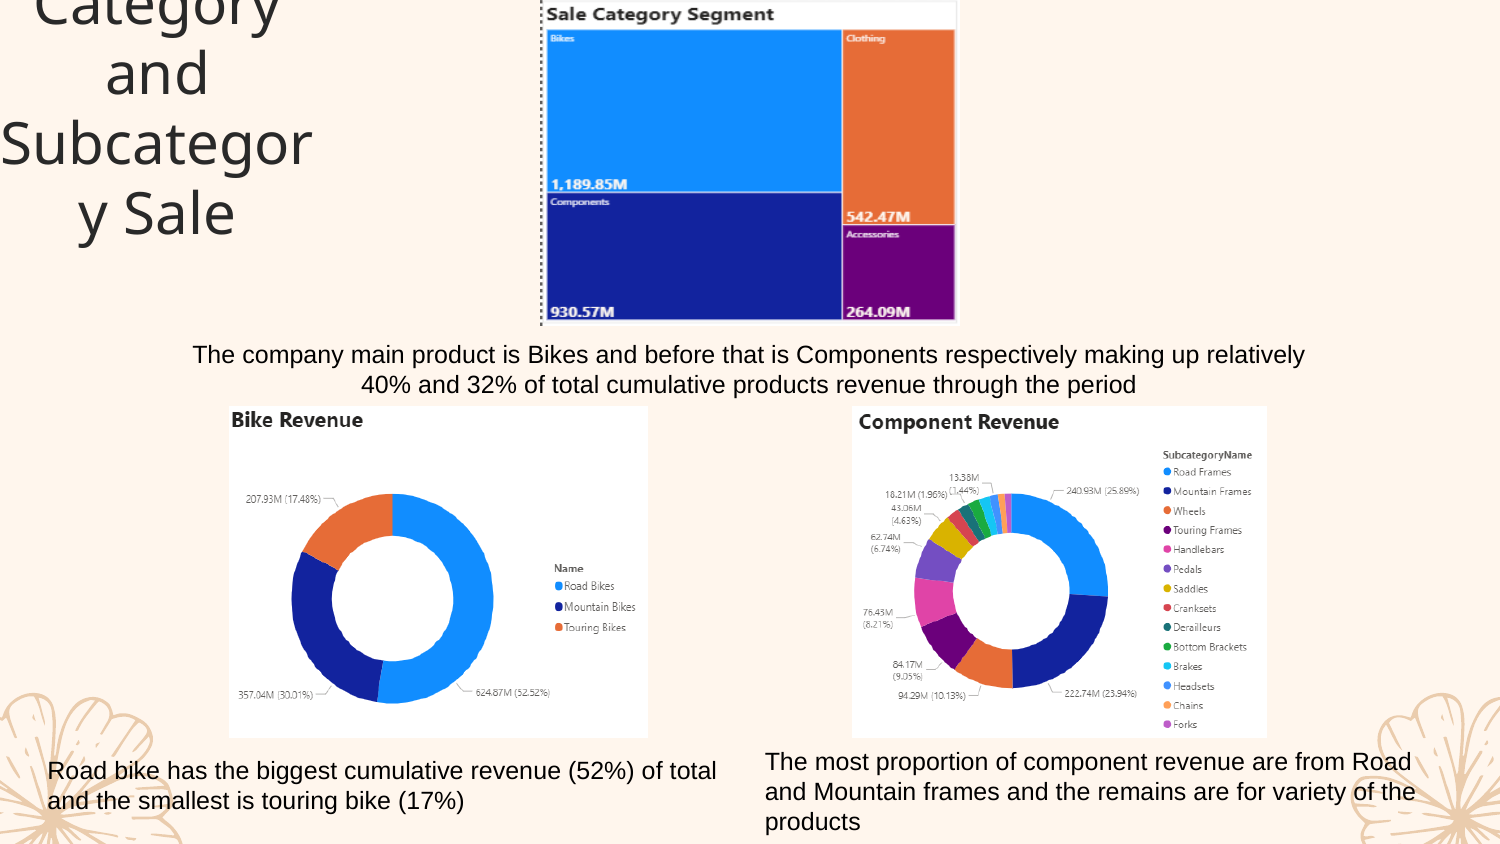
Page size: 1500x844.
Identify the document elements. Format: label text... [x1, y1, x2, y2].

text_box Road bike has the biggest cumulative revenue (52%) of total and the smallest is touring bike (17%) [32, 747, 749, 823]
text_box The most proportion of component revenue are from Road and Mountain frames and the remains are for variety of the products [749, 737, 1468, 843]
text_box The company main product is Bikes and before that is Components respectively making up relatively 40% and 32% of total cumulative products revenue through the period [157, 330, 1343, 406]
picture [851, 406, 1267, 738]
picture [229, 406, 649, 738]
text_box Category and Subcategory Sale [0, 59, 332, 154]
picture [540, 0, 960, 326]
